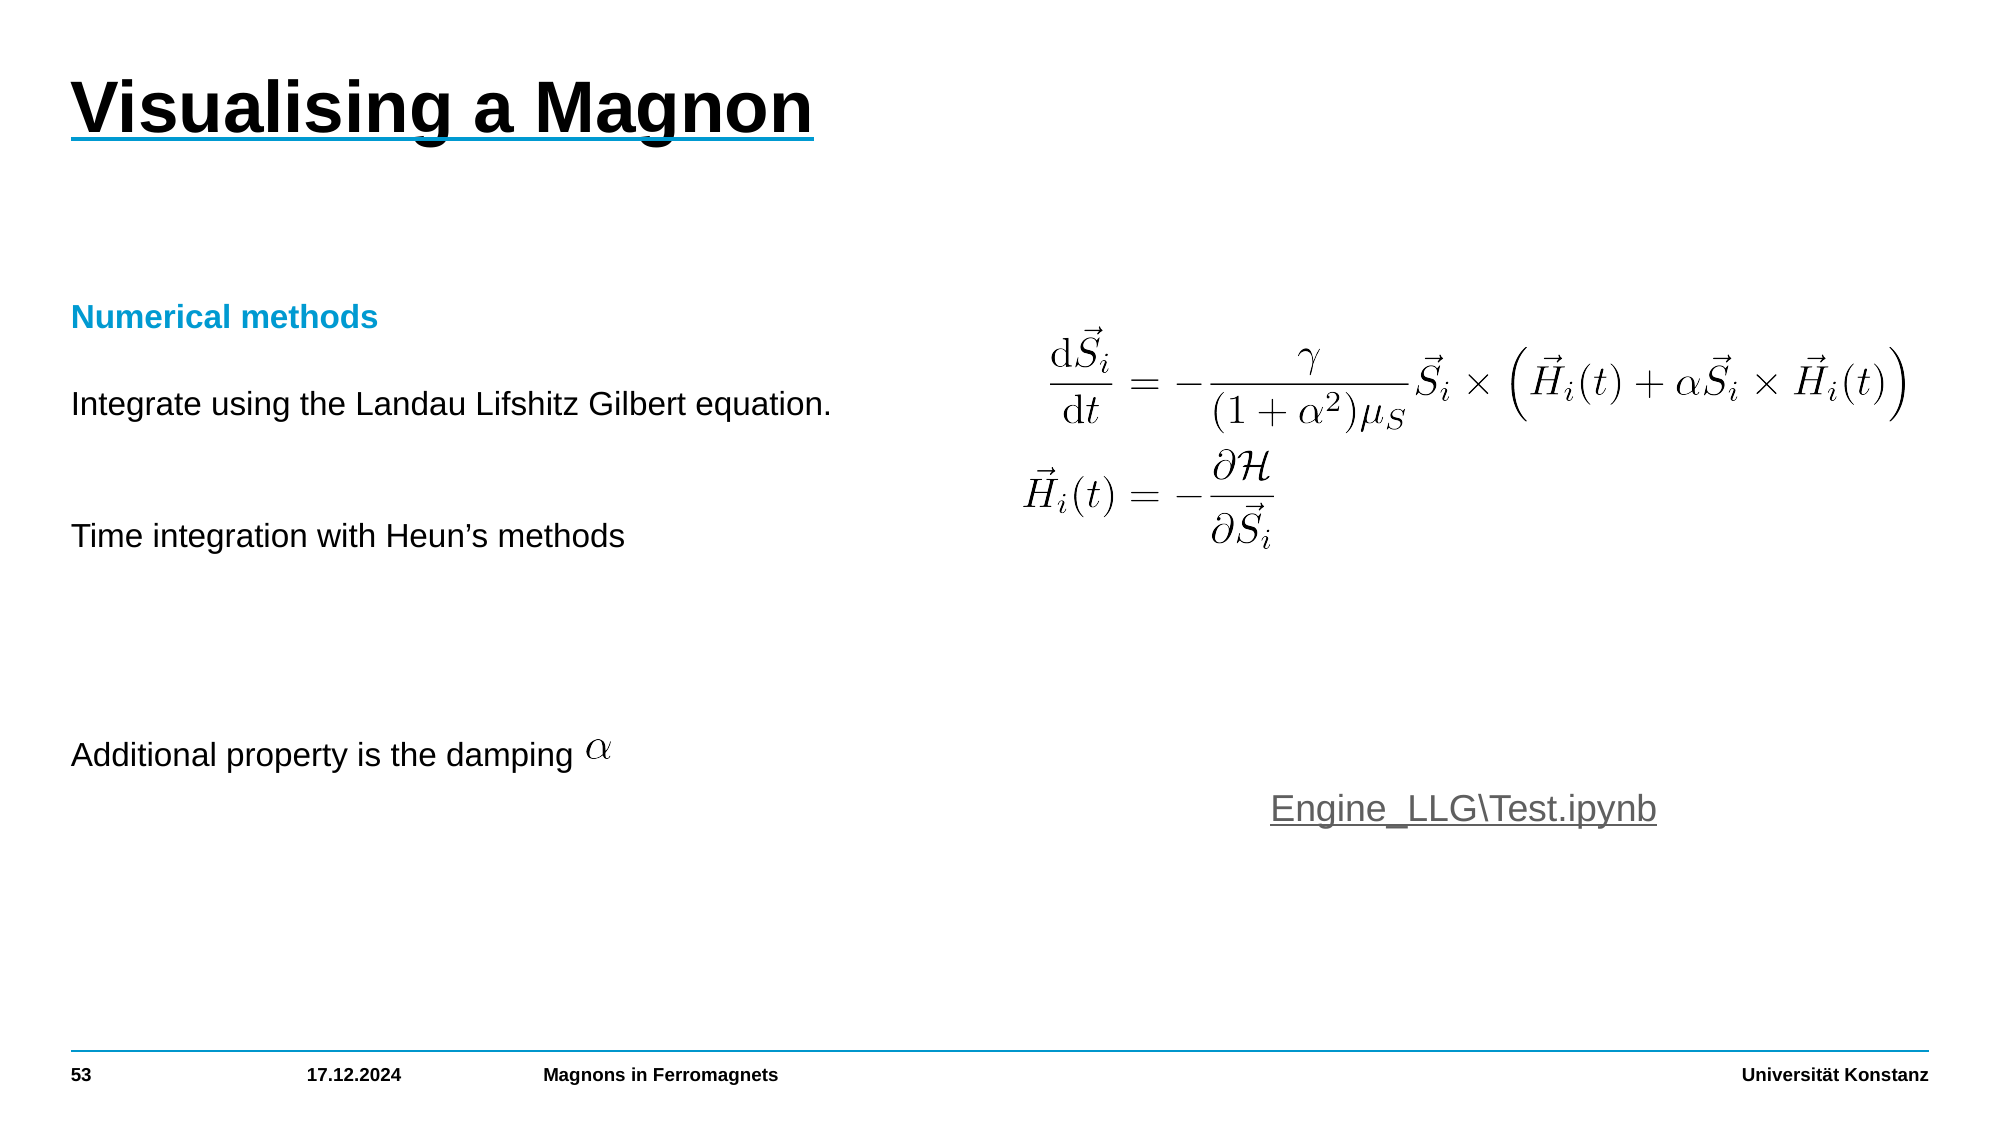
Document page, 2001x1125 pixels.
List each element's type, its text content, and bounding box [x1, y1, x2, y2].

footer Magnons in Ferromagnets [543, 1058, 1489, 1094]
picture [586, 739, 611, 759]
text_box Engine_LLG\Test.ipynb [1255, 776, 1673, 837]
title Visualising a Magnon [70, 66, 1457, 268]
picture [1023, 325, 1905, 550]
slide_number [306, 1058, 512, 1094]
list Numerical methods Integrate using the Landau Lifshitz Gilbert equation. Time integration with Heun’s methods Additional property is the damping [70, 290, 985, 964]
slide_number 53 [70, 1058, 276, 1094]
